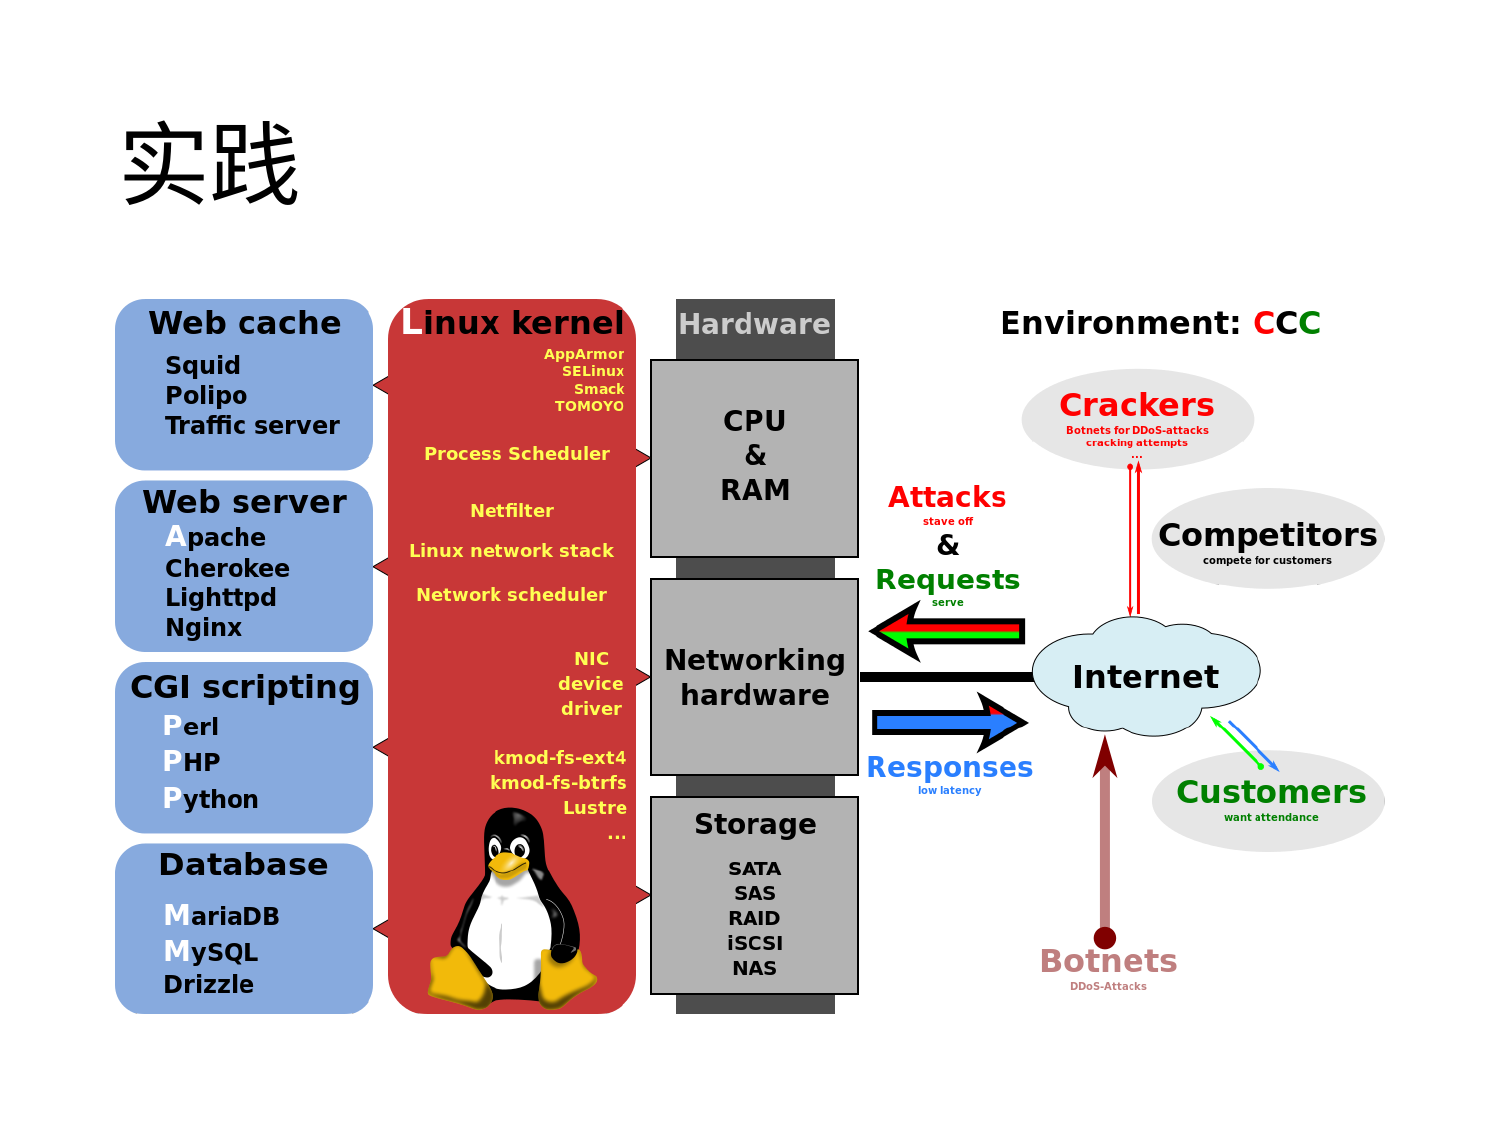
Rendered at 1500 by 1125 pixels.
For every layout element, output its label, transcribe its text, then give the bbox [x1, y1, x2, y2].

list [115, 299, 1385, 1014]
title 实践 [103, 59, 1397, 278]
